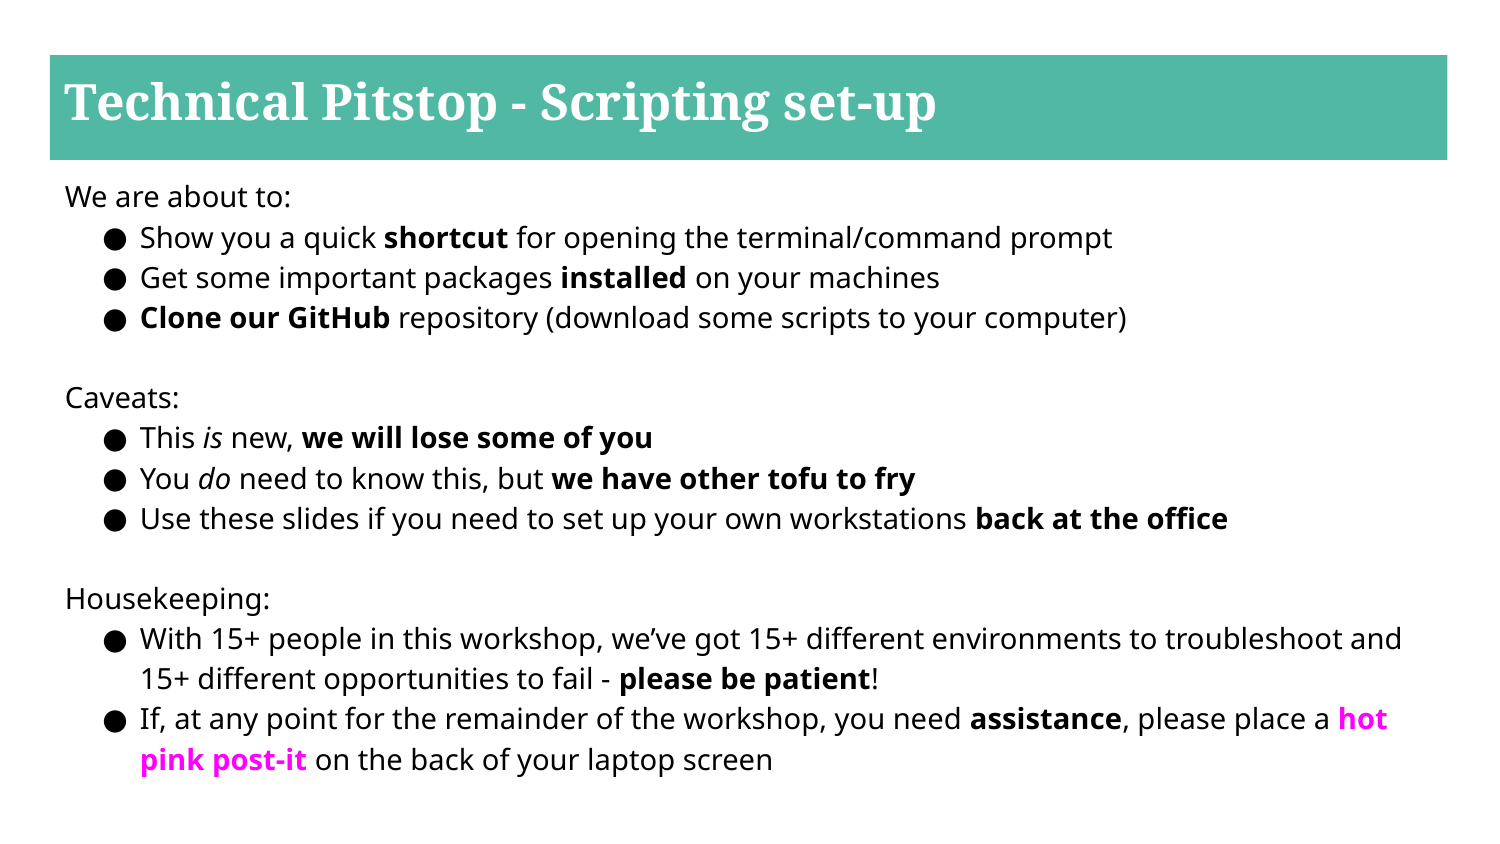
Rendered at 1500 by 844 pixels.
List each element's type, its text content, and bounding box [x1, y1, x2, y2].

text_box We are about to: Show you a quick shortcut for opening the terminal/command prompt Get some important packages installed on your machines Clone our GitHub repository (download some scripts to your computer) Caveats: This is new, we will lose some of you You do need to know this, but we have other tofu to fry Use these slides if you need to set up your own workstations back at the office Housekeeping: With 15+ people in this workshop, we’ve got 15+ different environments to troubleshoot and 15+ different opportunities to fail - please be patient! If, at any point for the remainder of the workshop, you need assistance, please place a hot pink post-it on the back of your laptop screen [49, 160, 1448, 832]
title Technical Pitstop - Scripting set-up [49, 55, 1448, 160]
